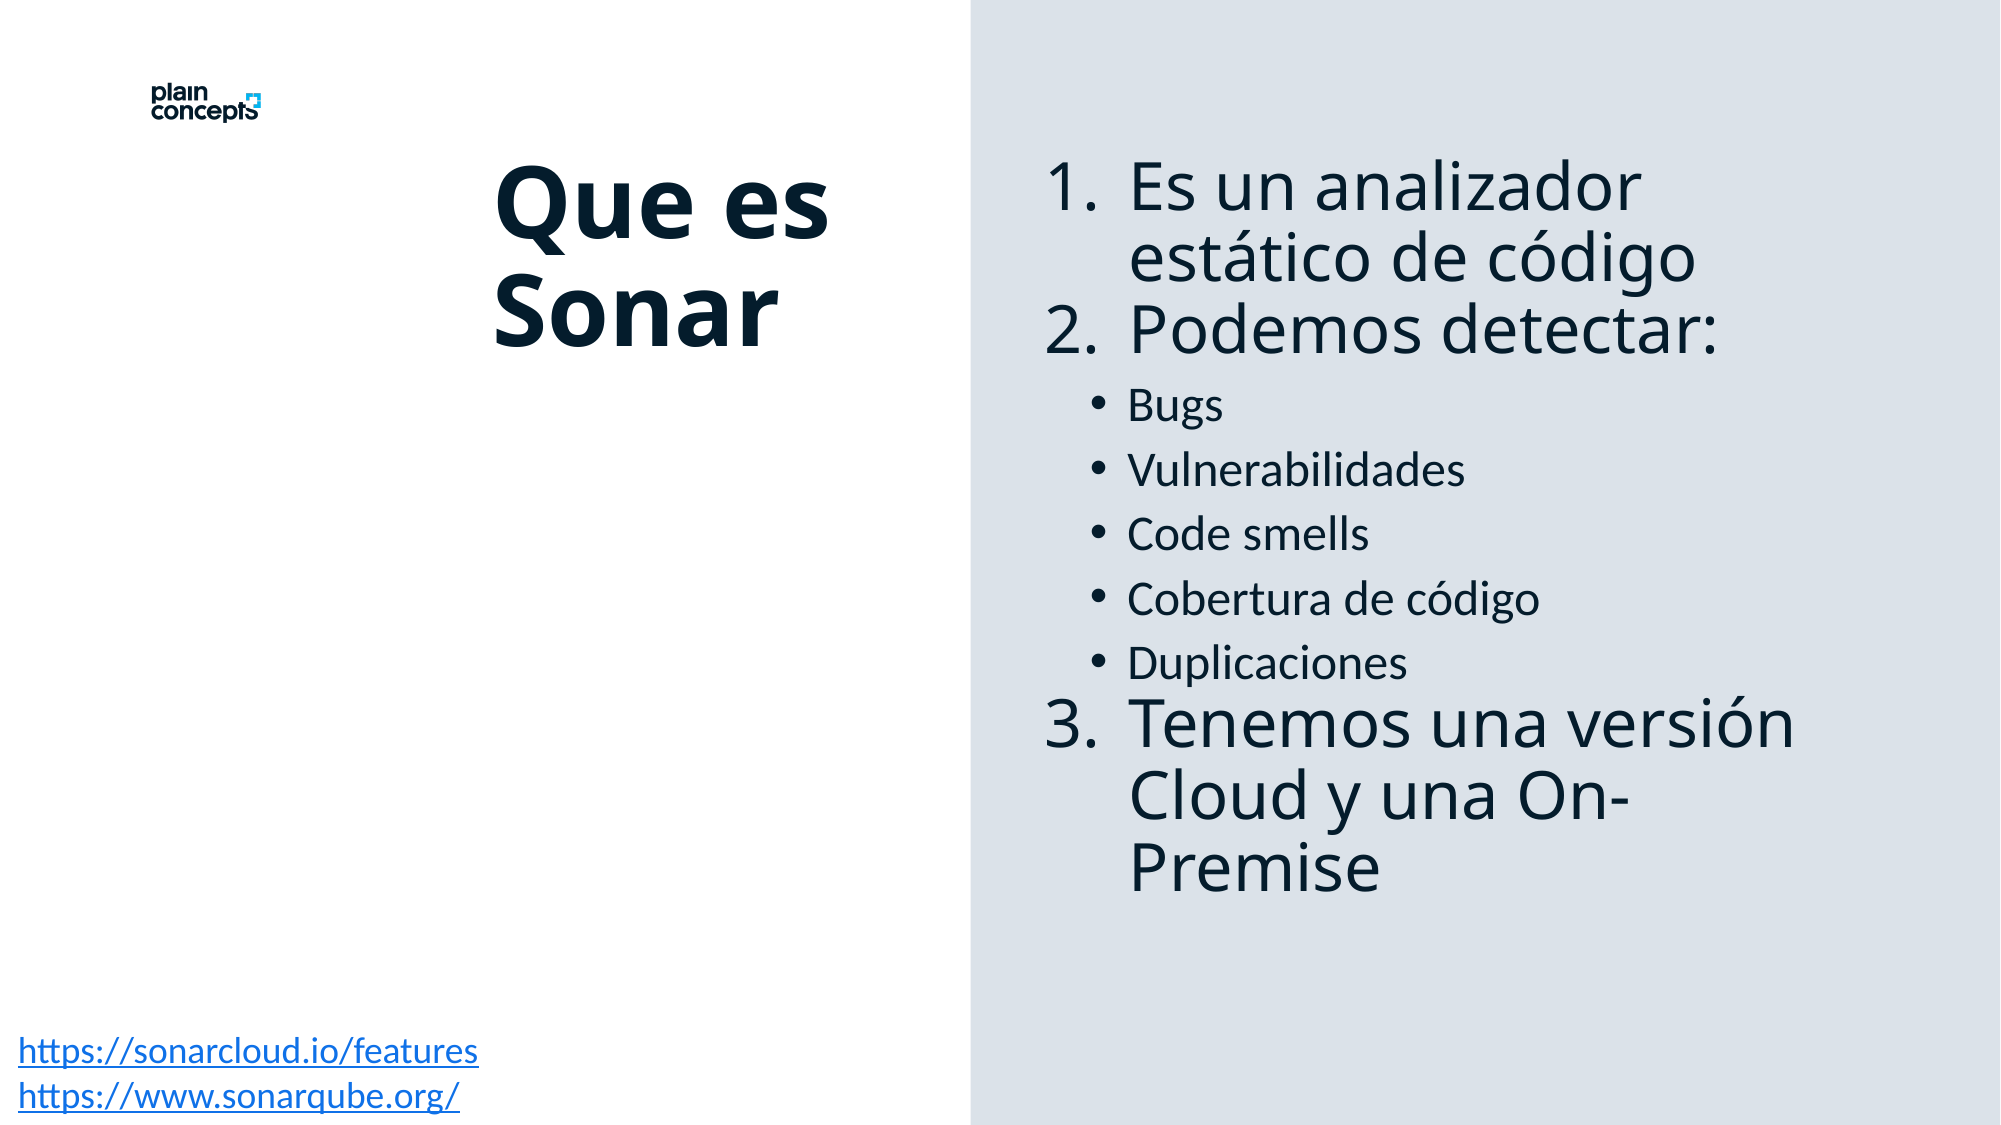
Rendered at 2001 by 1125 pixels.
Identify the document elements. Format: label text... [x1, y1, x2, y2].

list Es un analizador estático de código Podemos detectar: Bugs Vulnerabilidades Code smells Cobertura de código Duplicaciones Tenemos una versión Cloud y una On-Premise [999, 145, 1827, 1080]
list Que es Sonar [477, 145, 971, 367]
picture [124, 58, 288, 147]
text_box https://sonarcloud.io/features https://www.sonarqube.org/ [3, 1018, 494, 1124]
